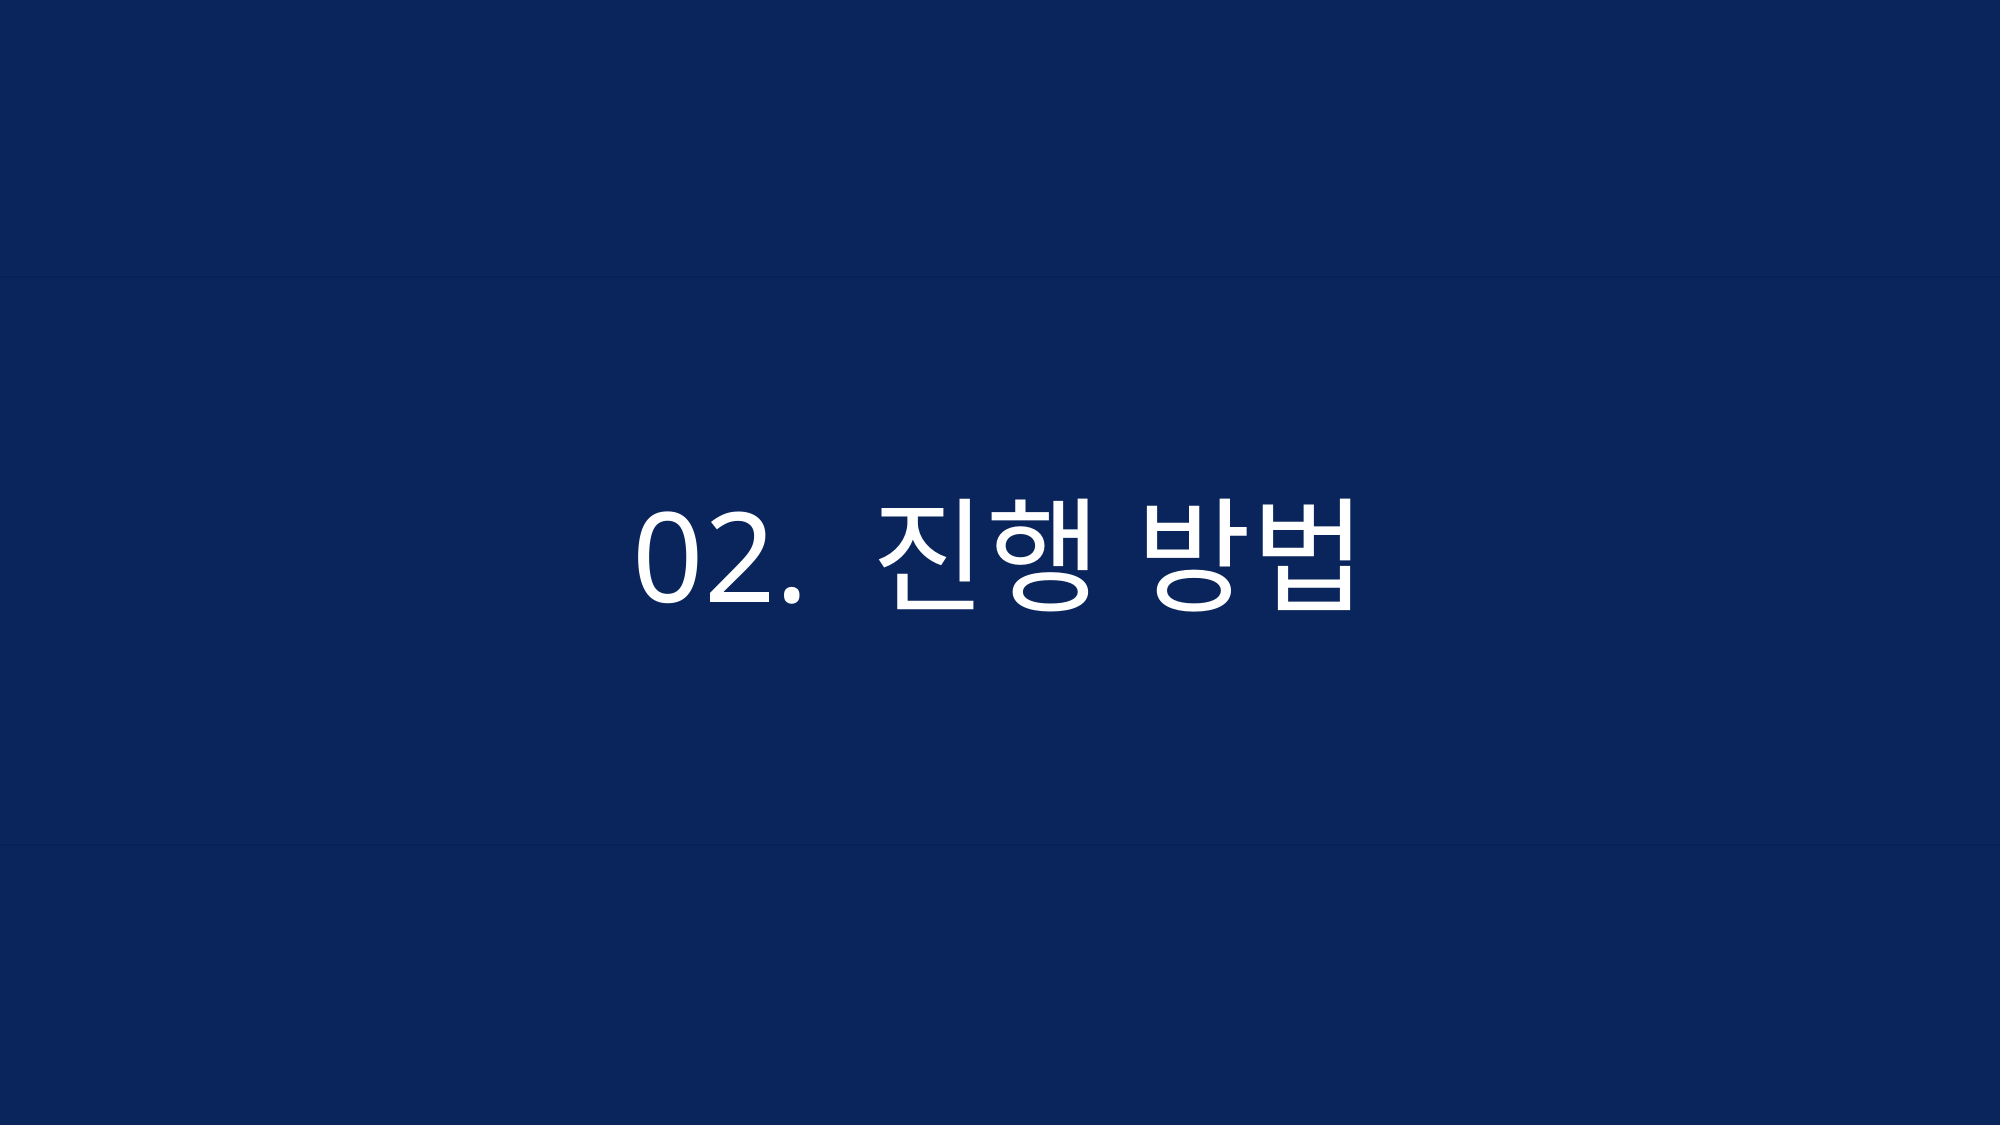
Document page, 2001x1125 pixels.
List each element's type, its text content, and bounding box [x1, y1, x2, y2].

title 02. 진행 방법 [107, 350, 1892, 775]
